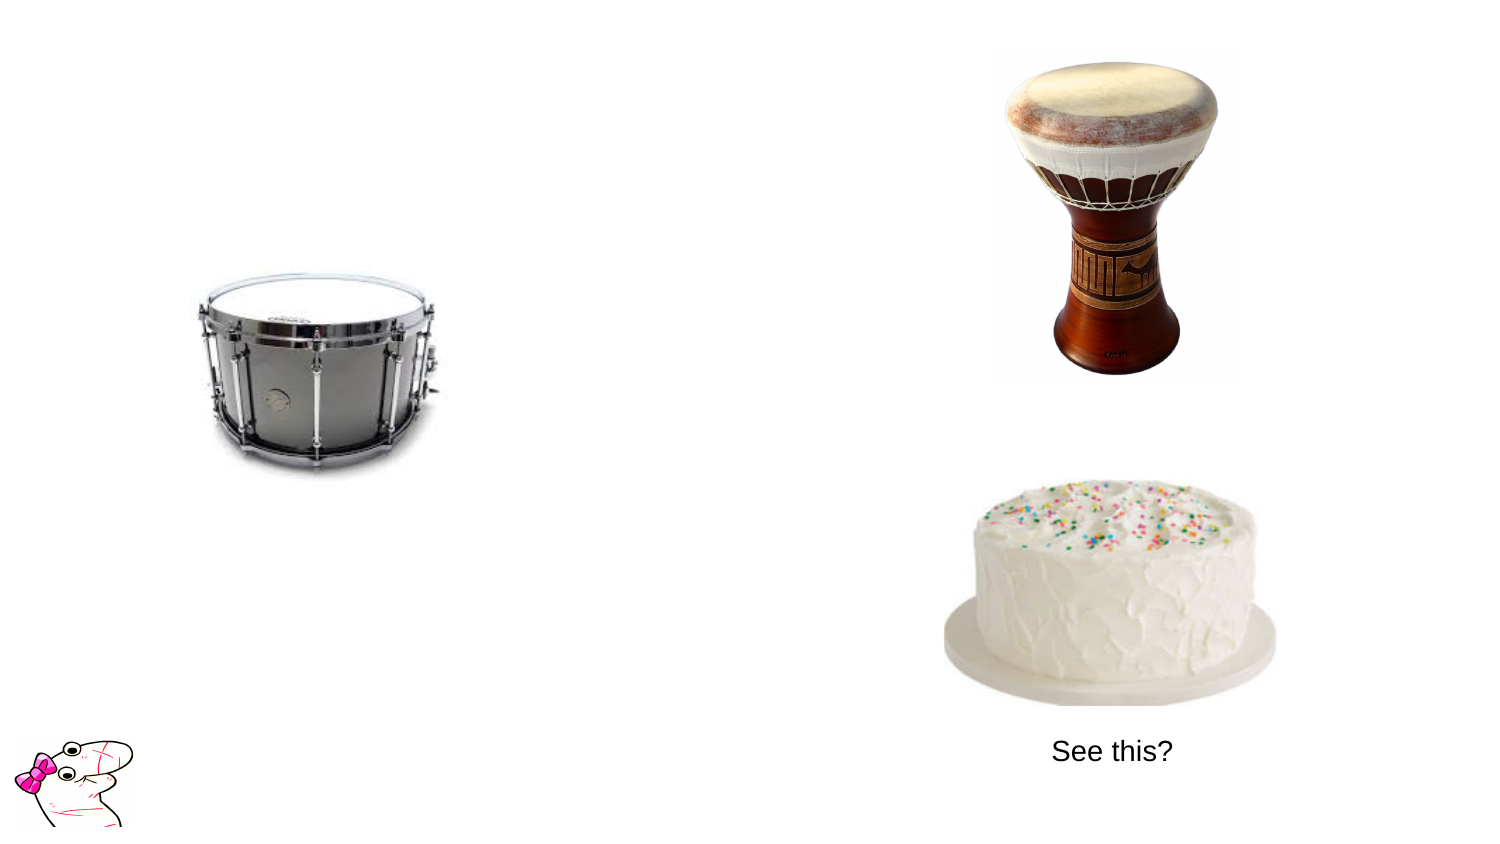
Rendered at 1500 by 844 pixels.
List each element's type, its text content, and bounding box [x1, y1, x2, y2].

text_box See this? [921, 717, 1312, 783]
picture [122, 243, 509, 501]
picture [13, 739, 134, 827]
picture [943, 479, 1278, 706]
picture [990, 47, 1243, 388]
